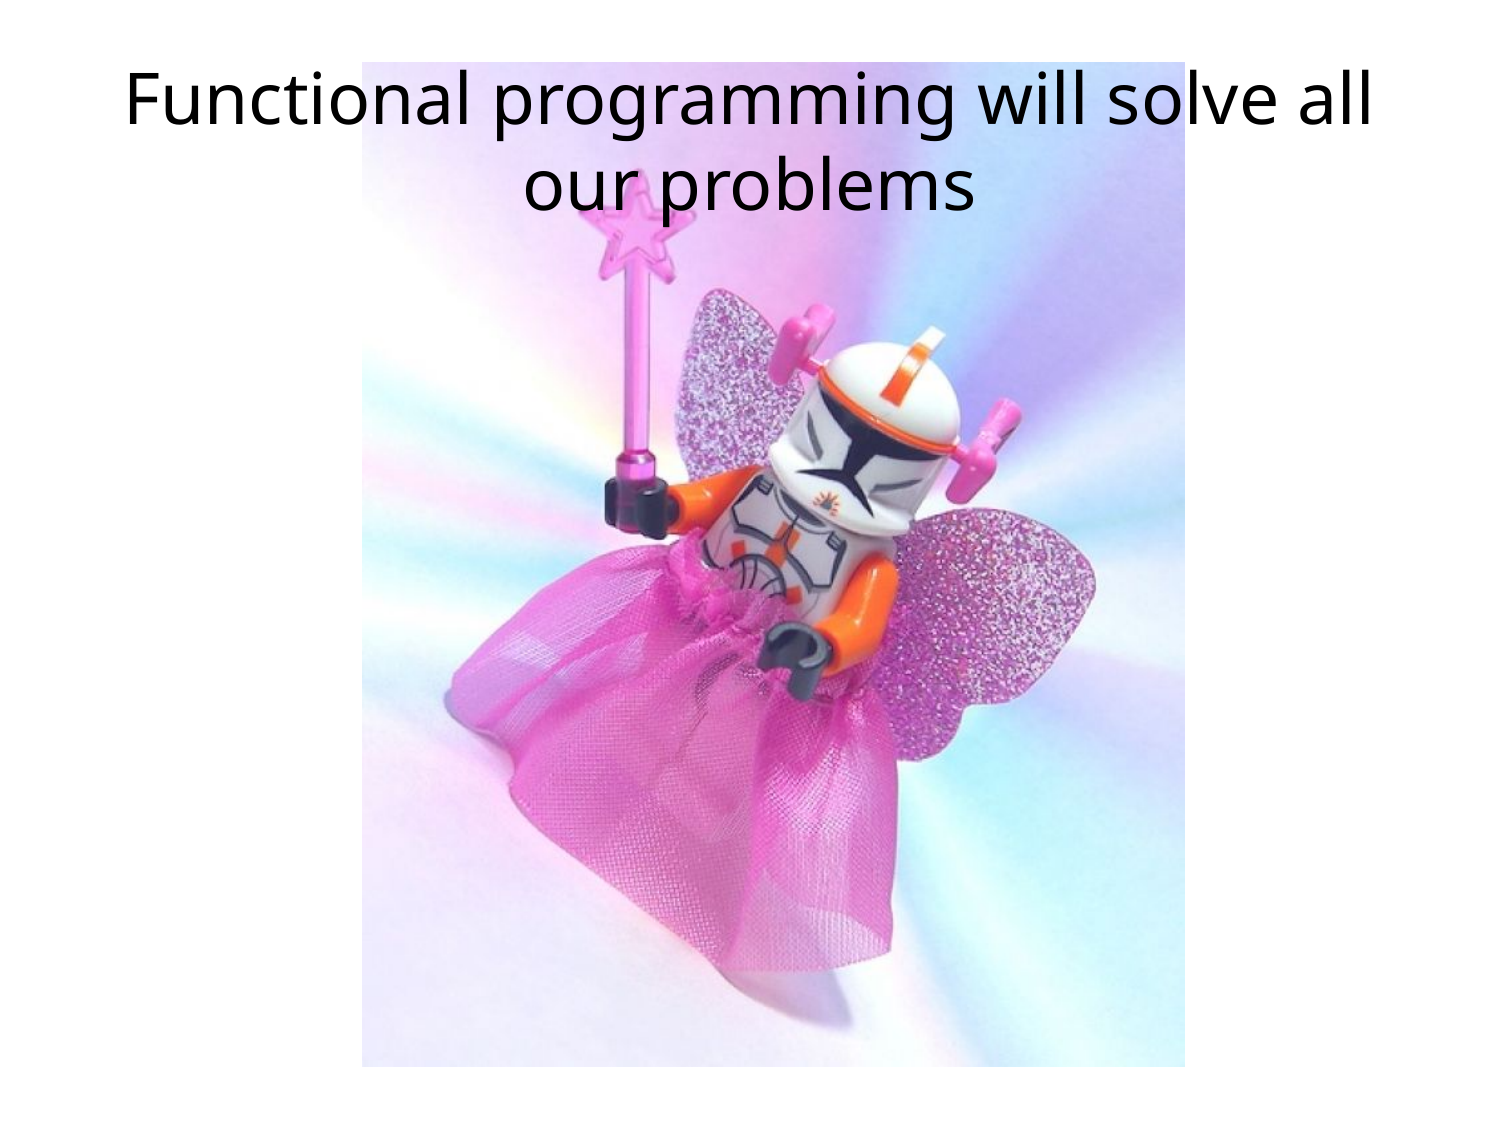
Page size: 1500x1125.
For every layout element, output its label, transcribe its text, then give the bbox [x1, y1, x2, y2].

title Functional programming will solve all our problems [75, 45, 1425, 233]
picture [362, 62, 1185, 1067]
